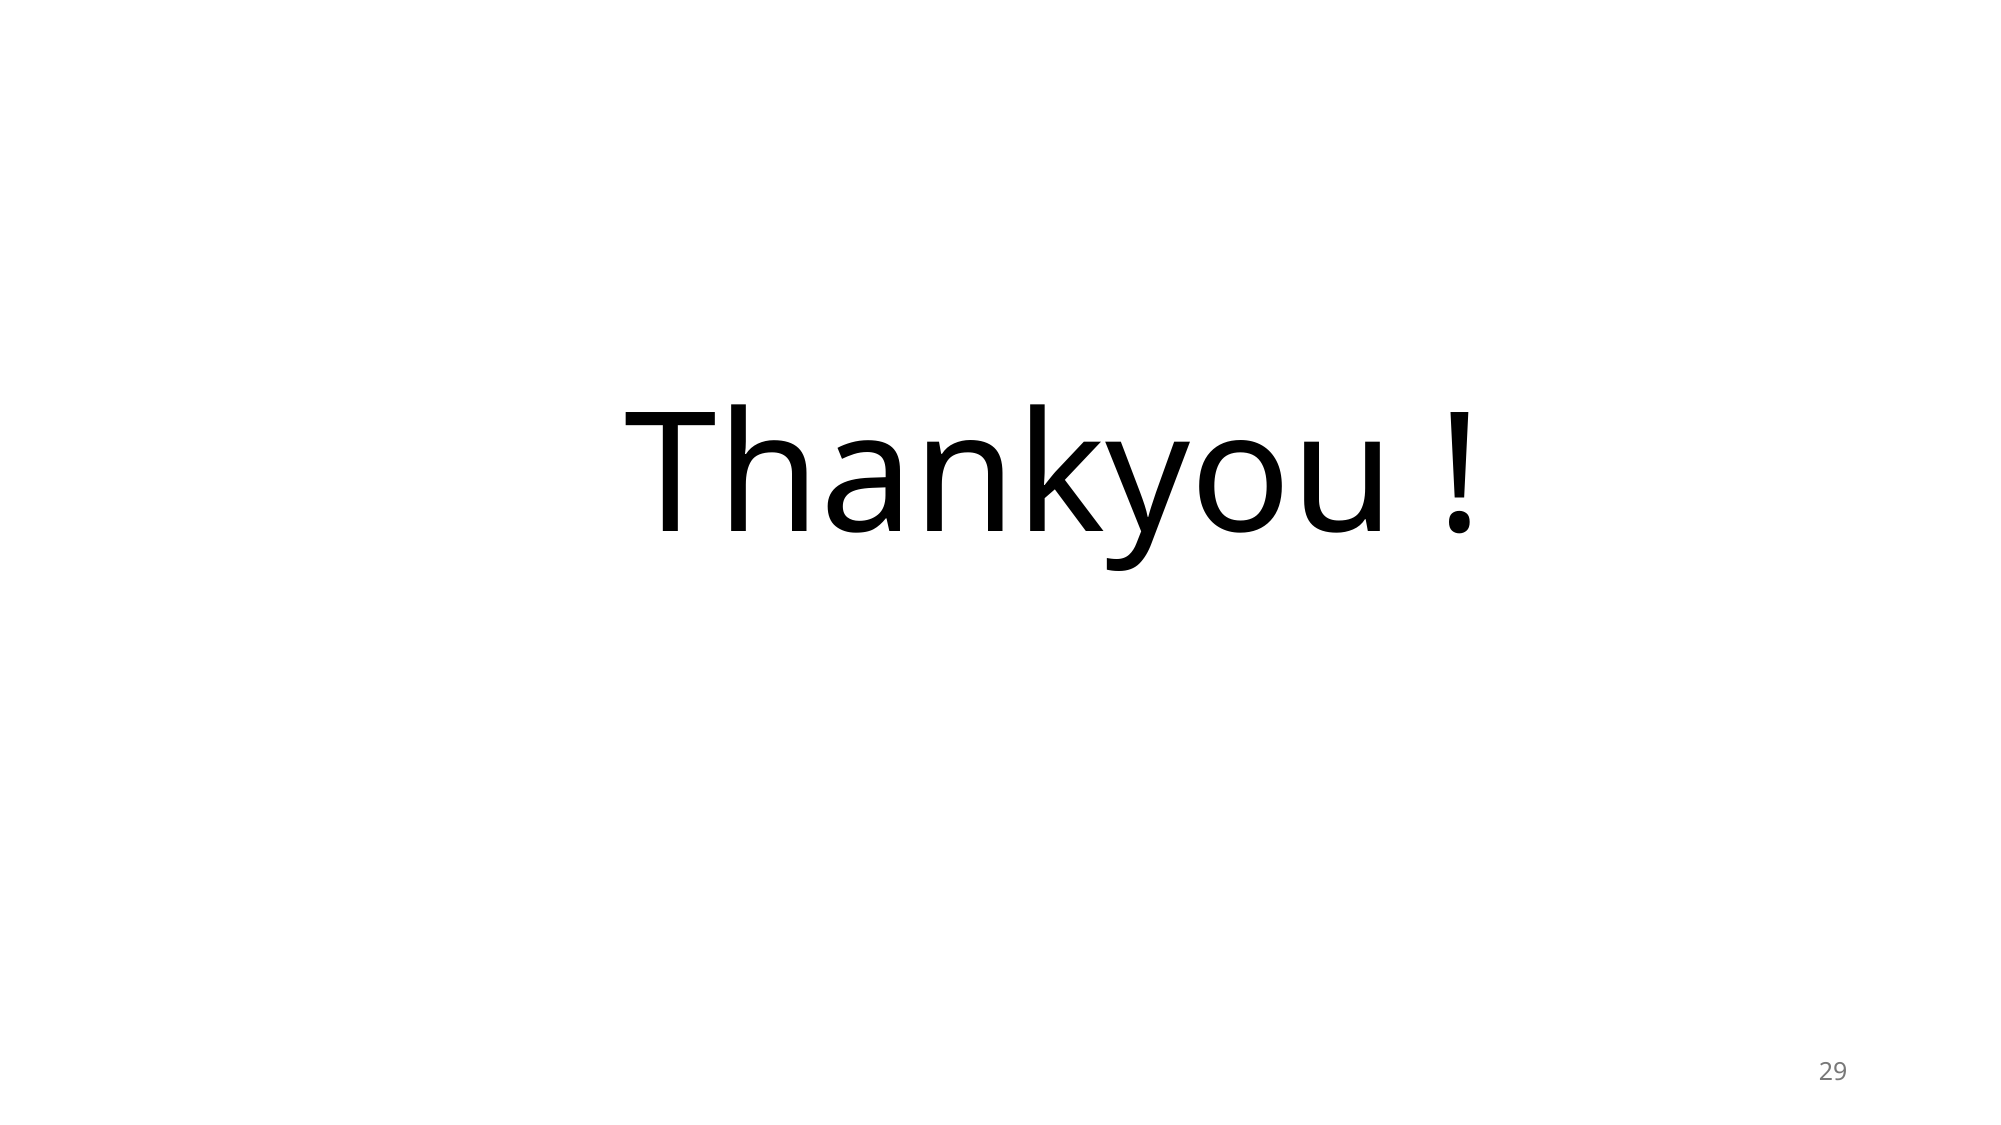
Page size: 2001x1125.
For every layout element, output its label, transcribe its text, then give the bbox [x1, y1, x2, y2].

slide_number 29 [1412, 1042, 1863, 1103]
title Thankyou ! [609, 59, 1863, 895]
